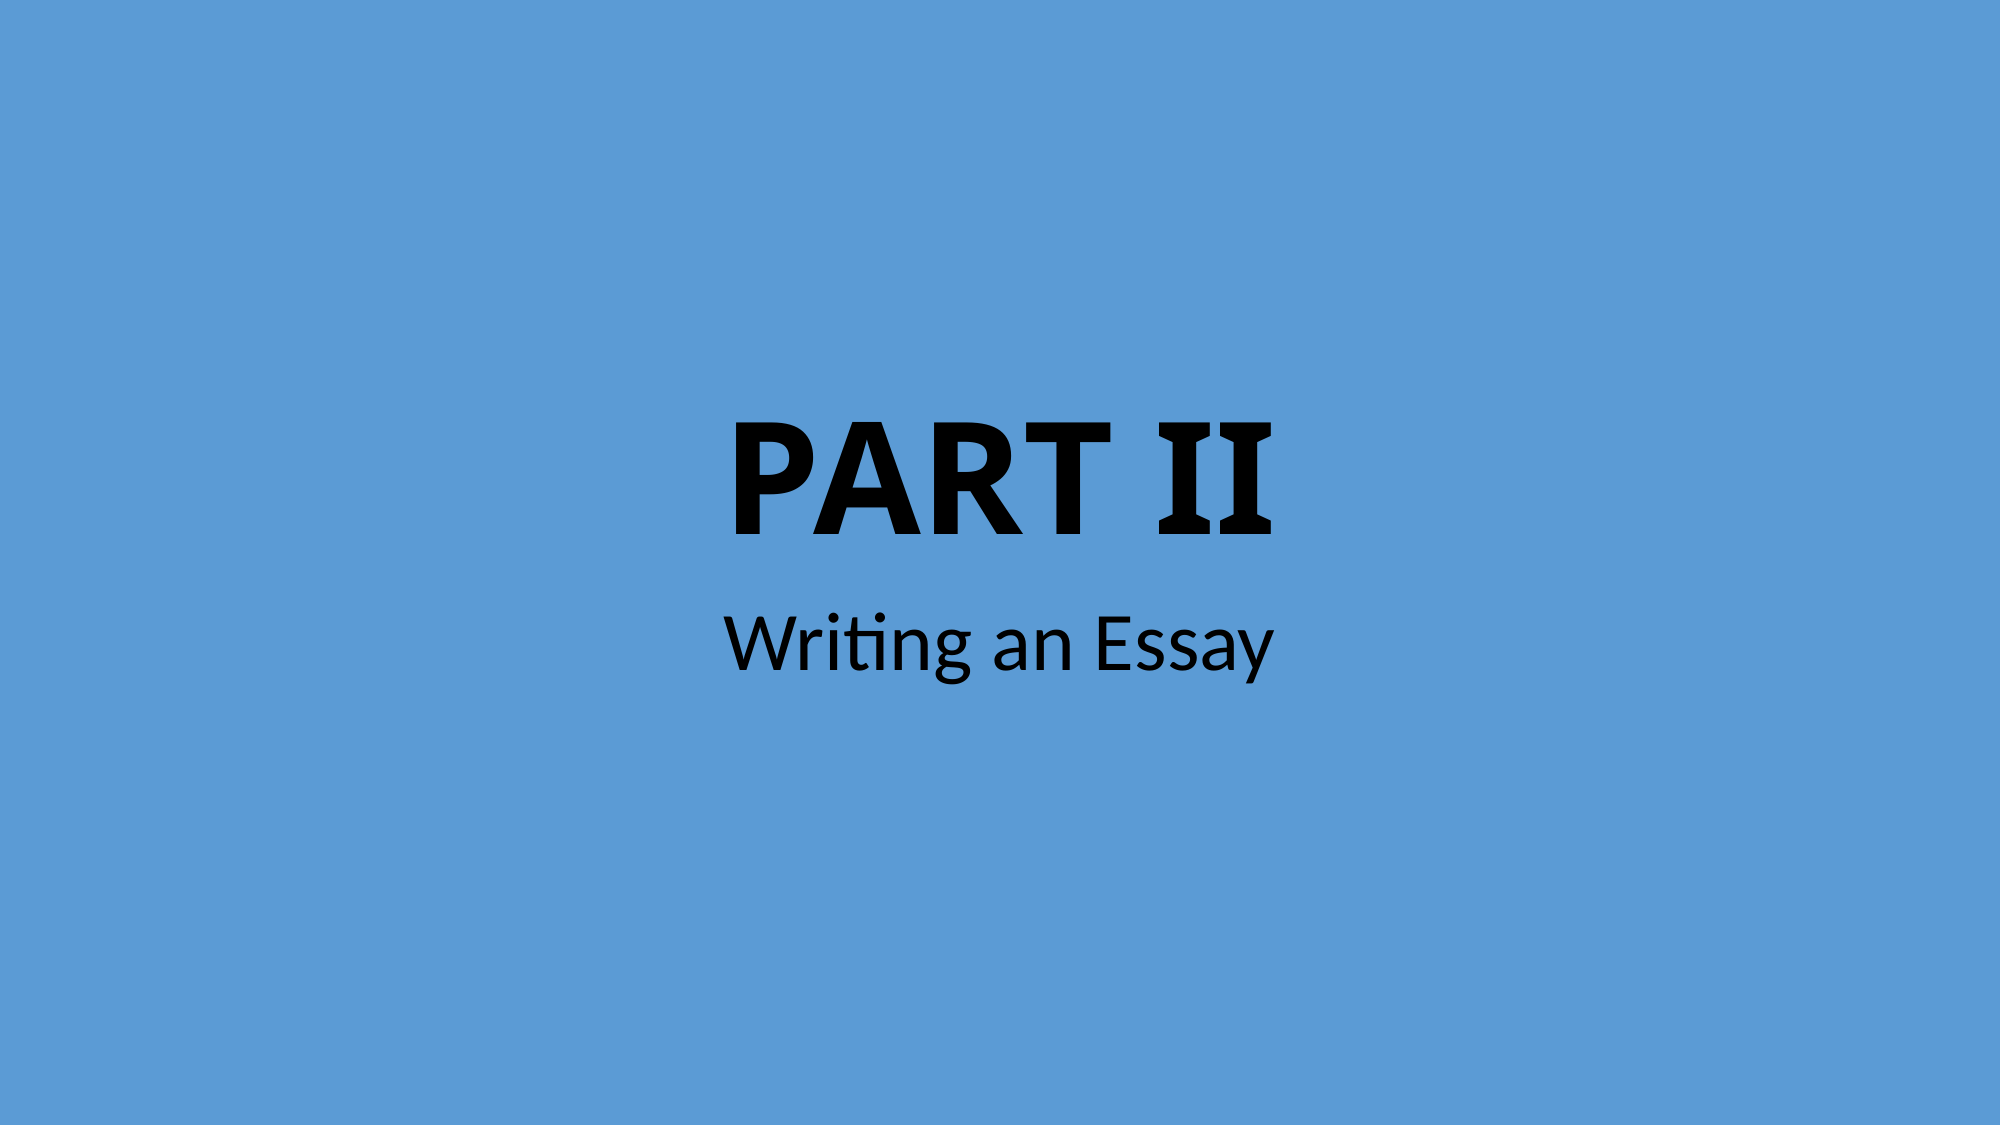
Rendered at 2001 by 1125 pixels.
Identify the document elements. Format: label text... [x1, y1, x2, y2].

subtitle Writing an Essay [249, 590, 1750, 863]
title PART II [249, 184, 1750, 576]
